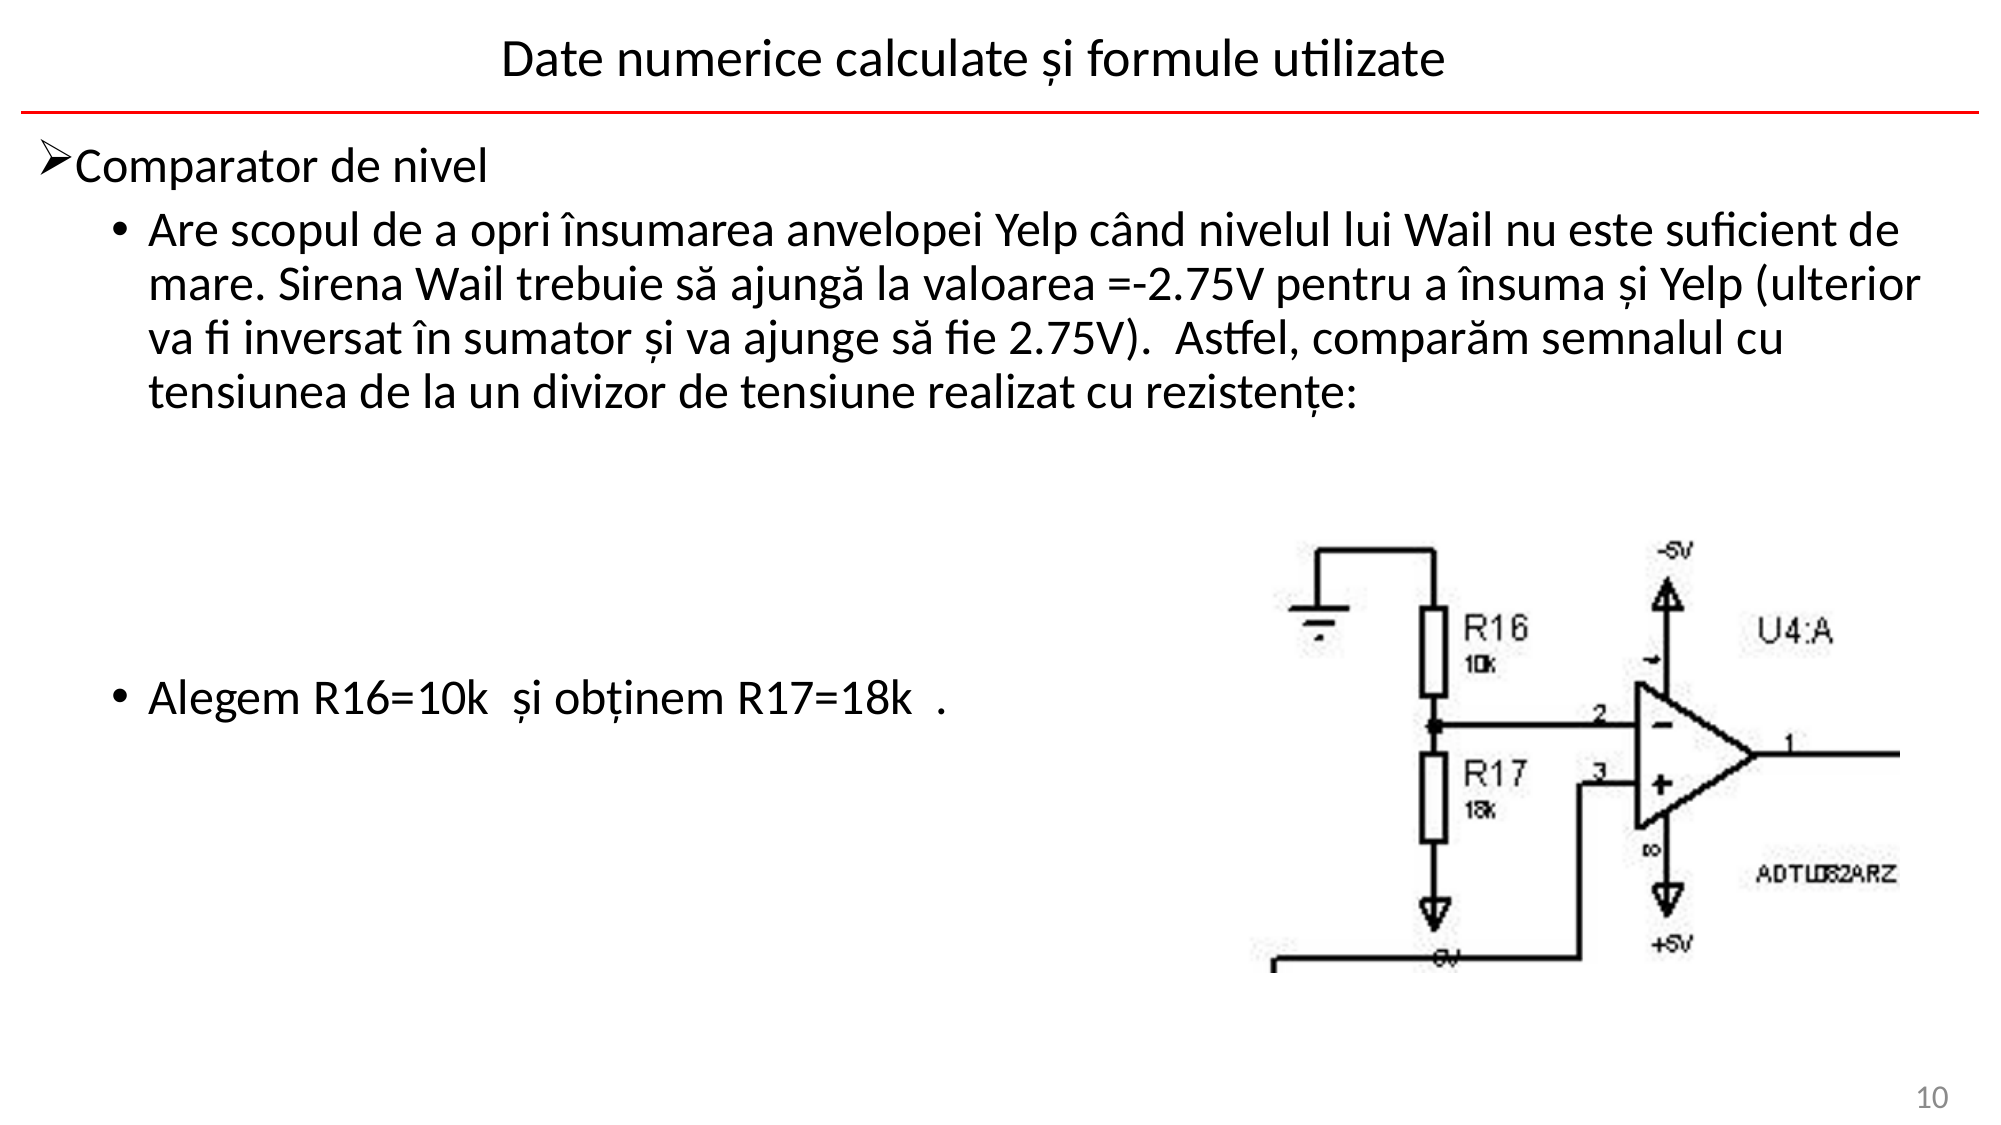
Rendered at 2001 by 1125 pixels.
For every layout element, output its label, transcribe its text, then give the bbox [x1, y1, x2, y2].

title Date numerice calculate și formule utilizate [111, 22, 1837, 96]
picture [1151, 483, 1900, 973]
slide_number 10 [1513, 1065, 1964, 1125]
